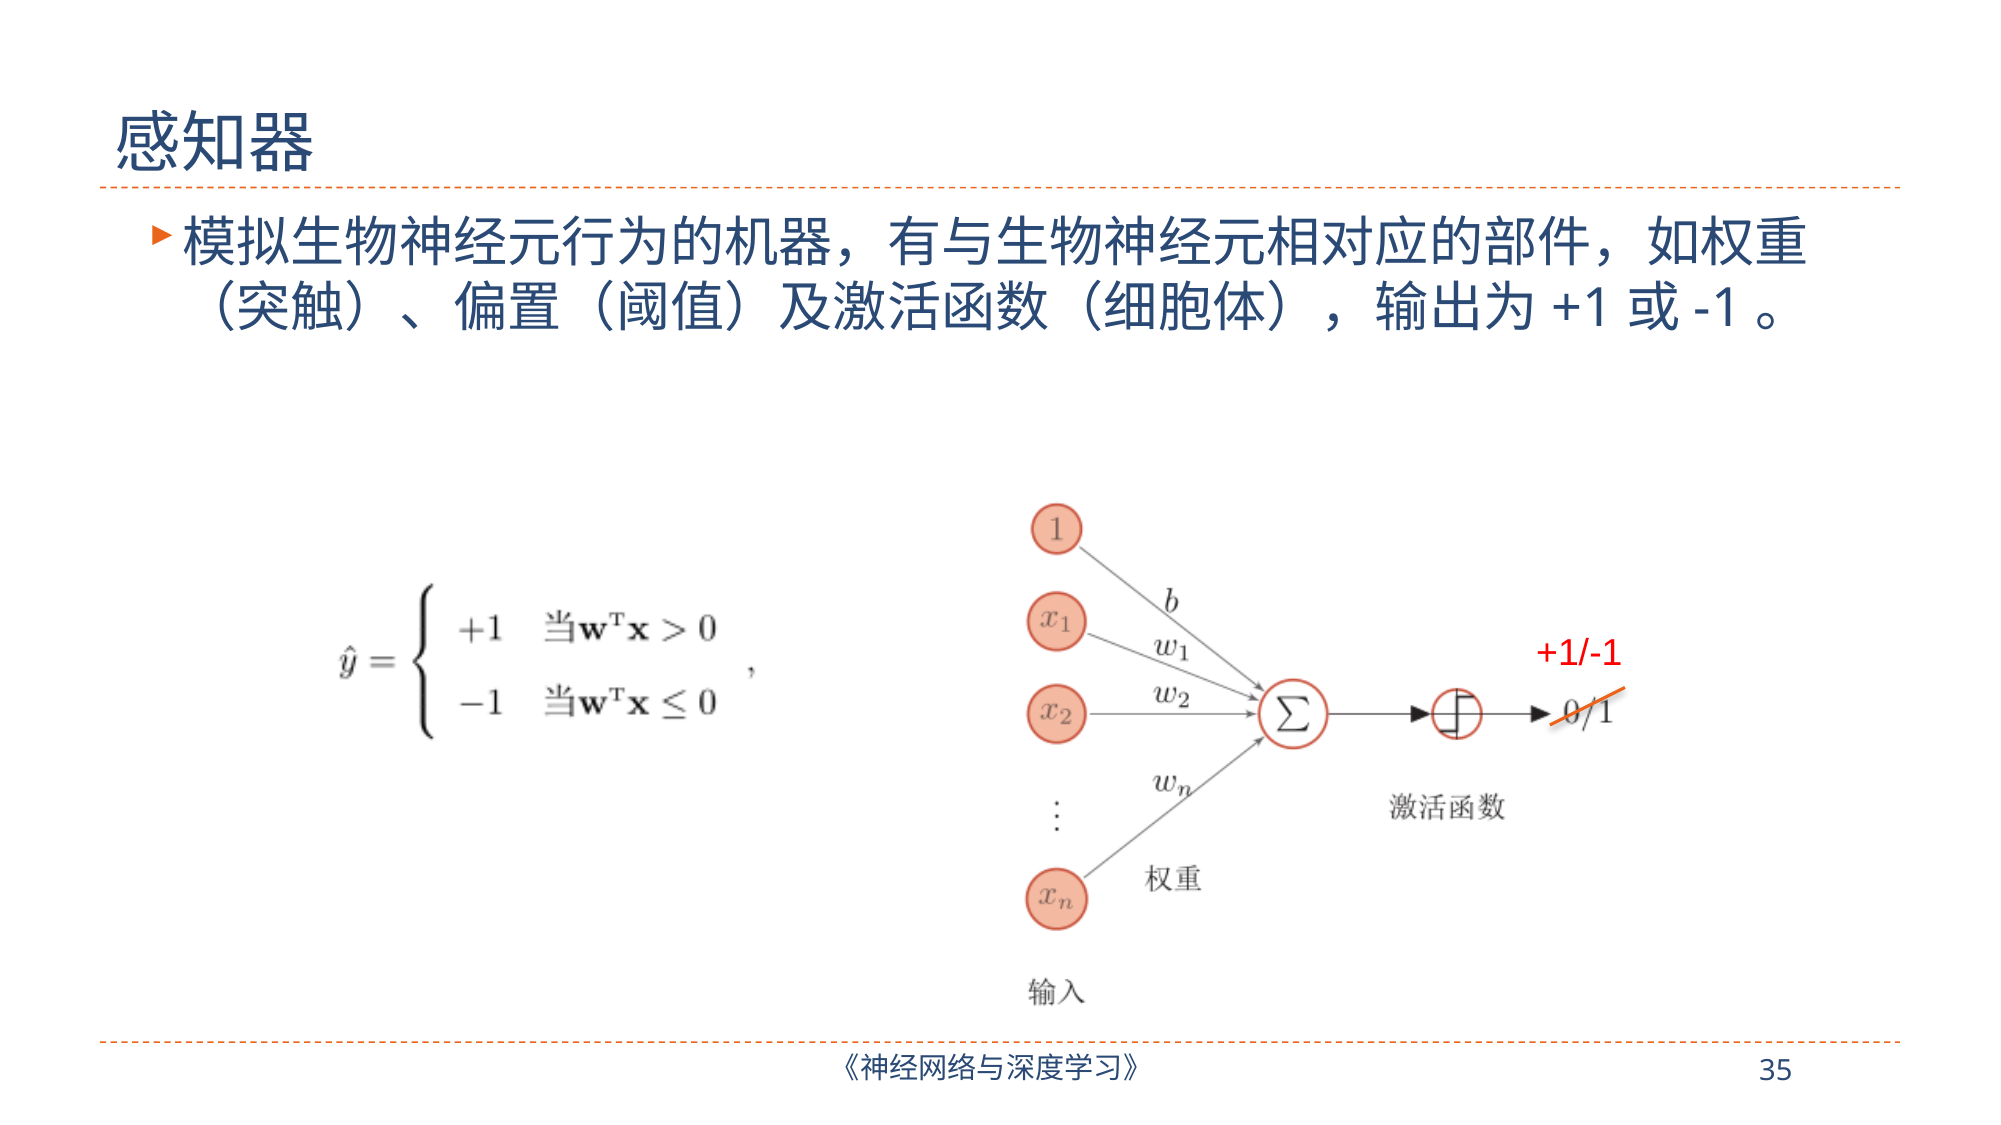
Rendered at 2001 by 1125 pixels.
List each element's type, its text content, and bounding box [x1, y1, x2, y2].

title 感知器 [99, 24, 1900, 188]
picture [311, 562, 773, 757]
picture [984, 484, 1669, 1028]
list 模拟生物神经元行为的机器，有与生物神经元相对应的部件，如权重（突触）、偏置（阈值）及激活函数（细胞体），输出为+1或-1。 [99, 200, 1900, 1006]
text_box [1549, 687, 1626, 726]
